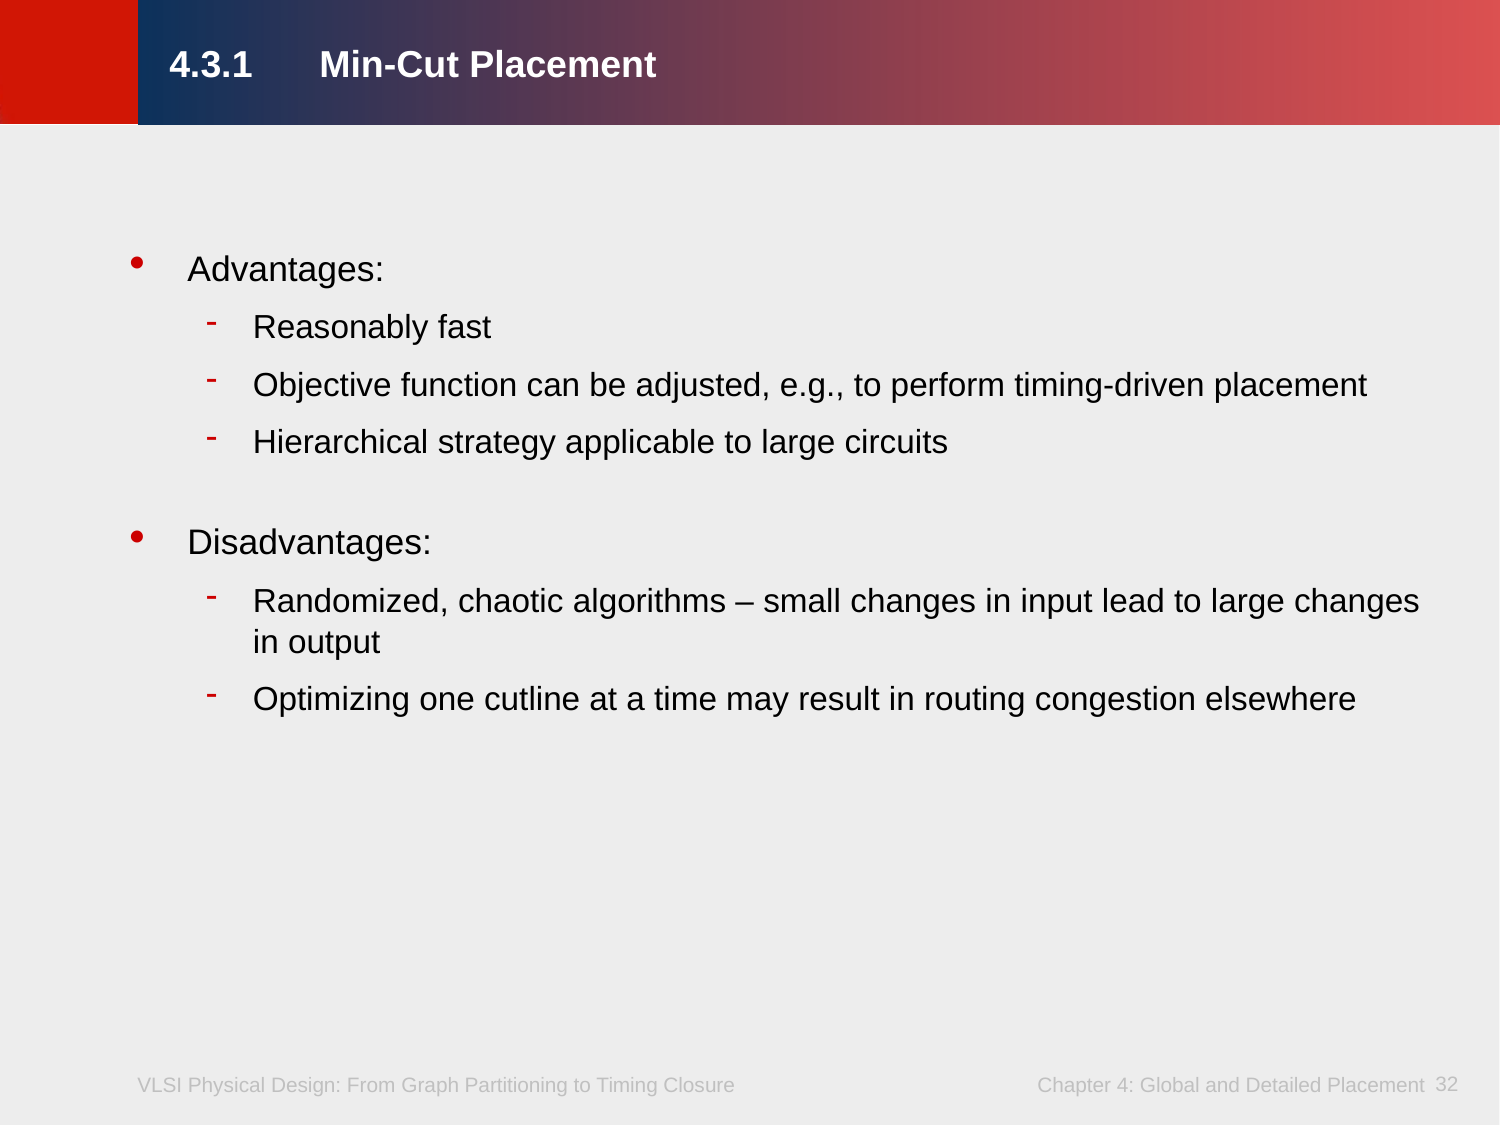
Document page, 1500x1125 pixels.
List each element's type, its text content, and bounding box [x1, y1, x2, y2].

picture [0, 0, 138, 124]
list Advantages: Reasonably fast Objective function can be adjusted, e.g., to perform timing-driven placement Hierarchical strategy applicable to large circuits Disadvantages: Randomized, chaotic algorithms – small changes in input lead to large changes in output Optimizing one cutline at a time may result in routing congestion elsewhere [99, 237, 1444, 956]
title 4.3.1 Min-Cut Placement [138, 0, 1500, 125]
slide_number 32 [1297, 1061, 1475, 1109]
